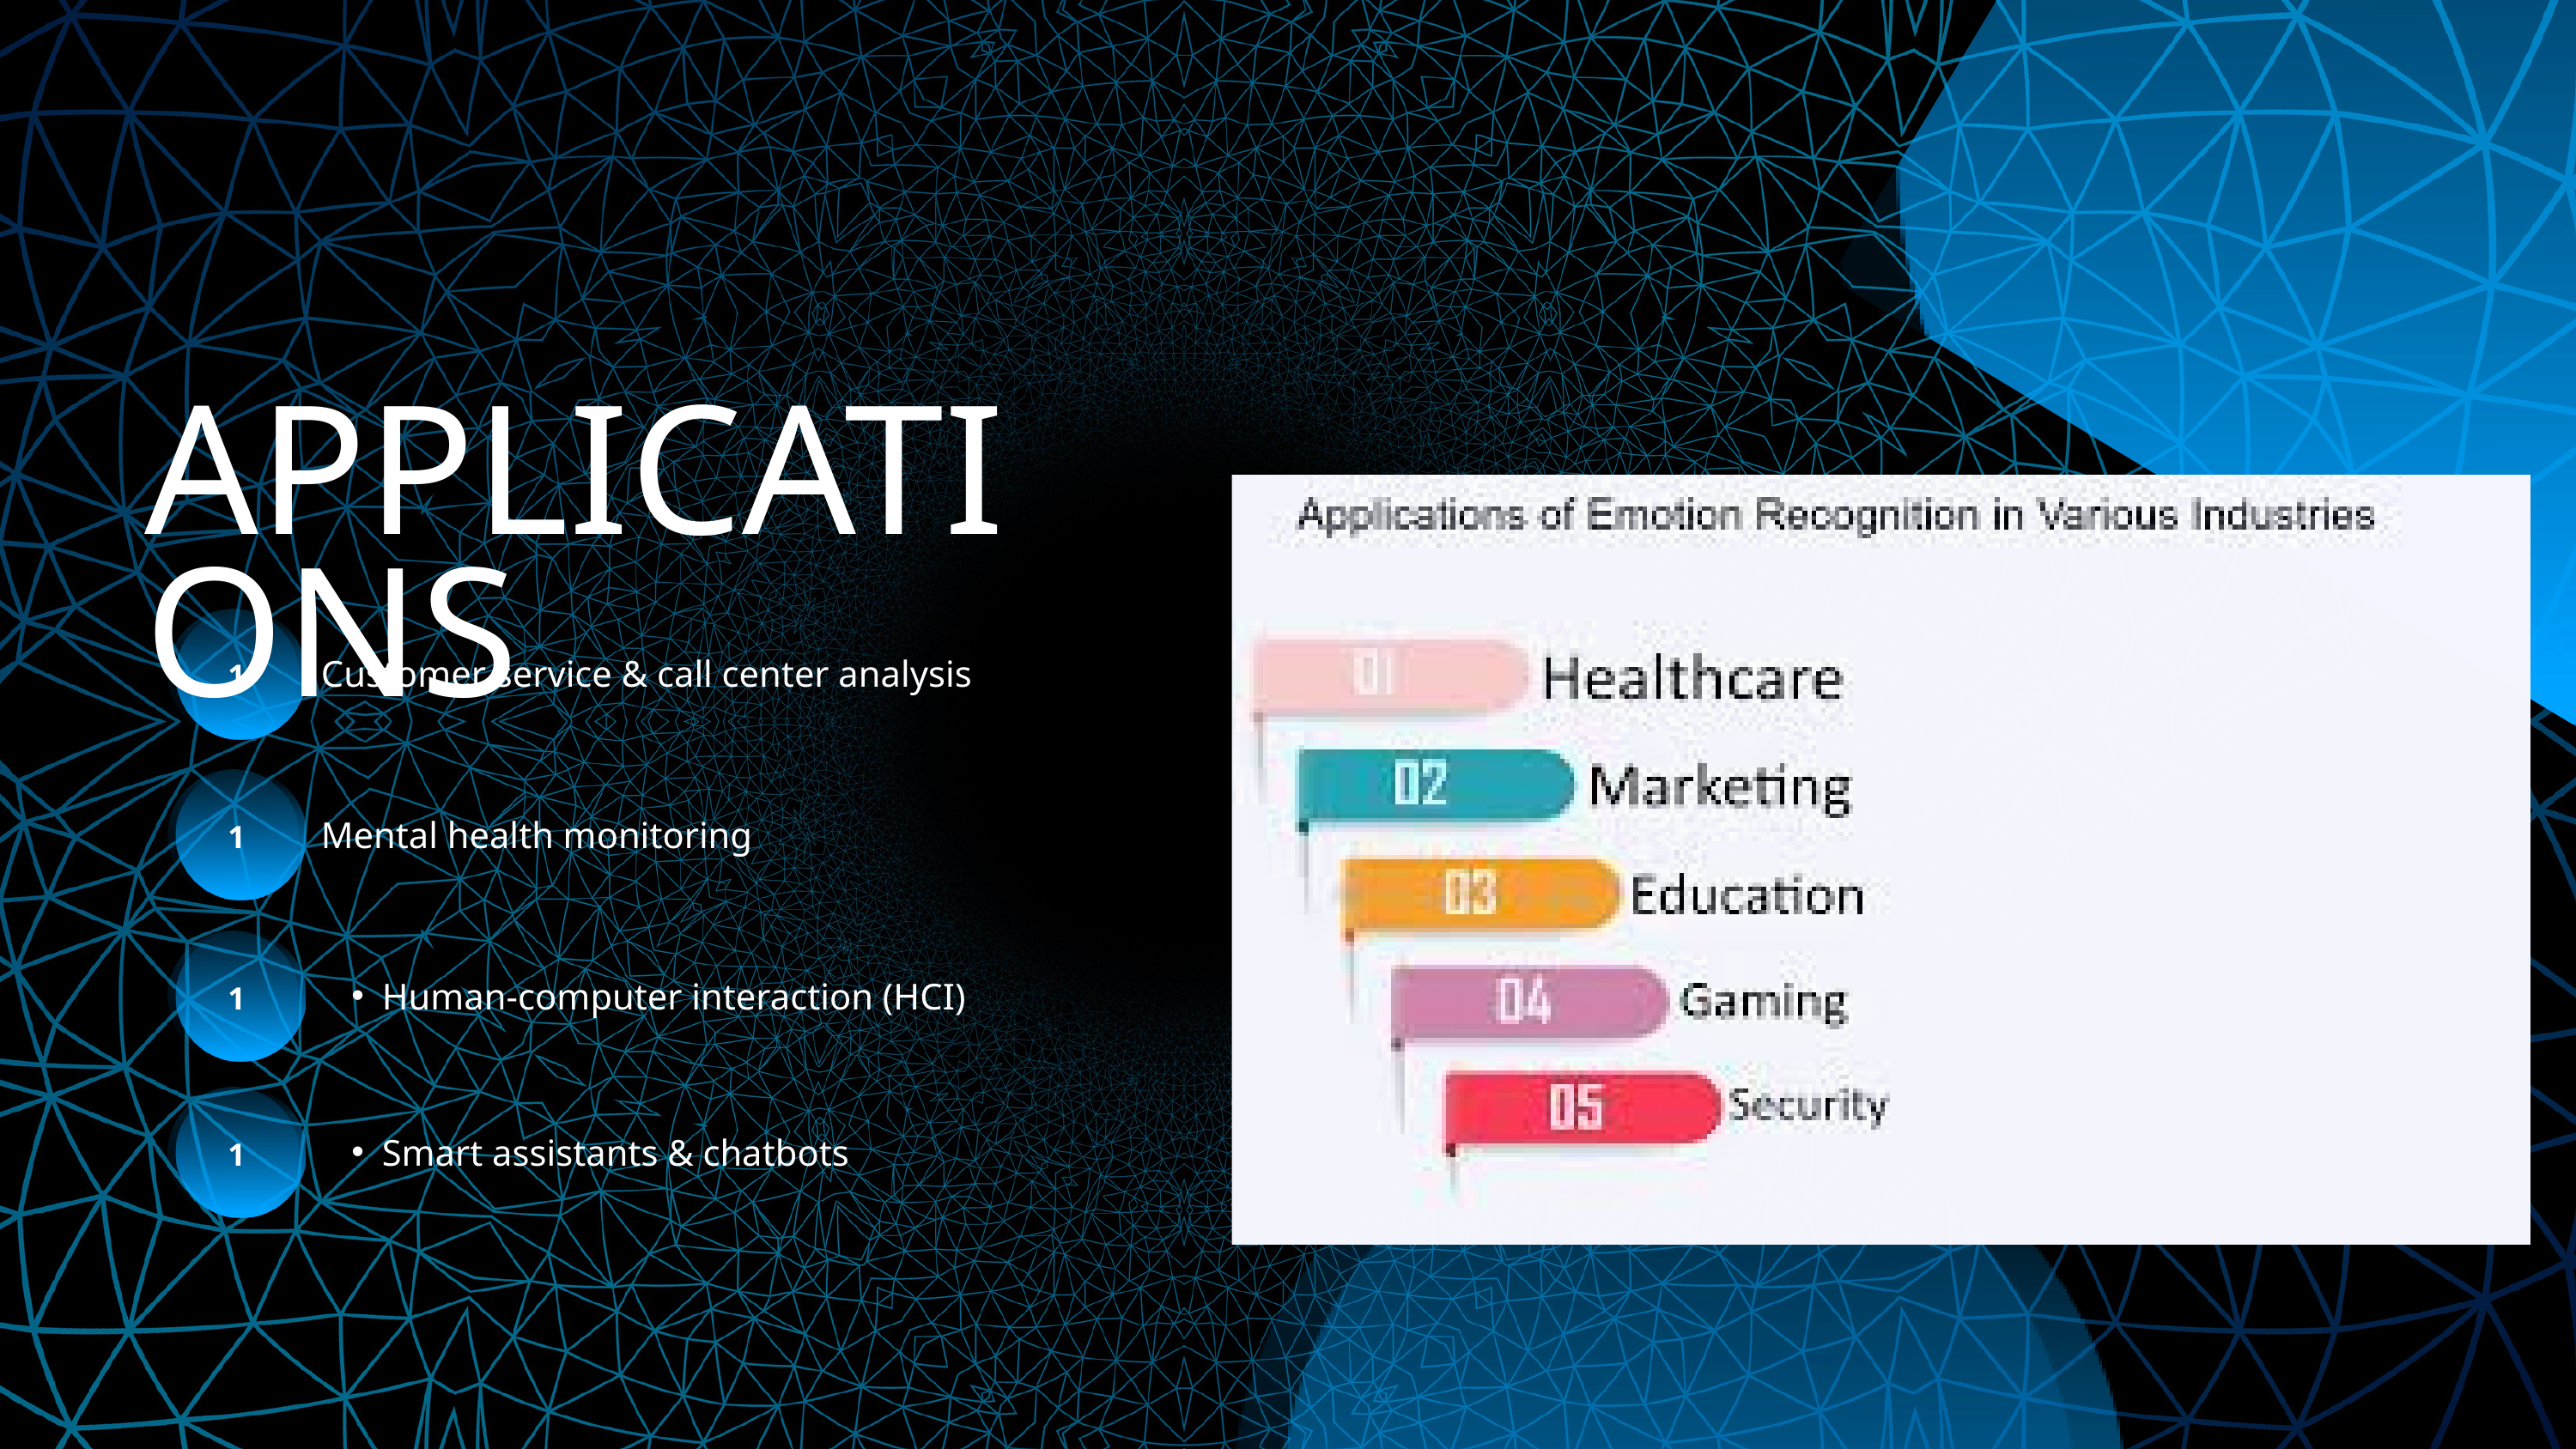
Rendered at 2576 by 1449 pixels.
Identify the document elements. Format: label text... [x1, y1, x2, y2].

text_box [1829, 0, 2576, 727]
text_box APPLICATIONS [144, 407, 1042, 733]
text_box [167, 733, 307, 740]
text_box 1 [201, 973, 272, 1016]
text_box [167, 931, 307, 1062]
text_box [1231, 475, 2531, 1245]
text_box [2128, 702, 2576, 1449]
text_box [0, 0, 2154, 1449]
text_box 1 [201, 1129, 272, 1173]
text_box Mental health monitoring [320, 805, 1227, 856]
text_box Human-computer interaction (HCI) [320, 967, 1227, 1017]
text_box [167, 769, 307, 900]
text_box Customer service & call center analysis [320, 644, 1227, 694]
text_box Smart assistants & chatbots [320, 1123, 1227, 1173]
text_box [167, 1087, 307, 1218]
text_box 1 [201, 650, 272, 694]
text_box [1231, 1251, 2128, 1449]
text_box 1 [201, 811, 272, 855]
